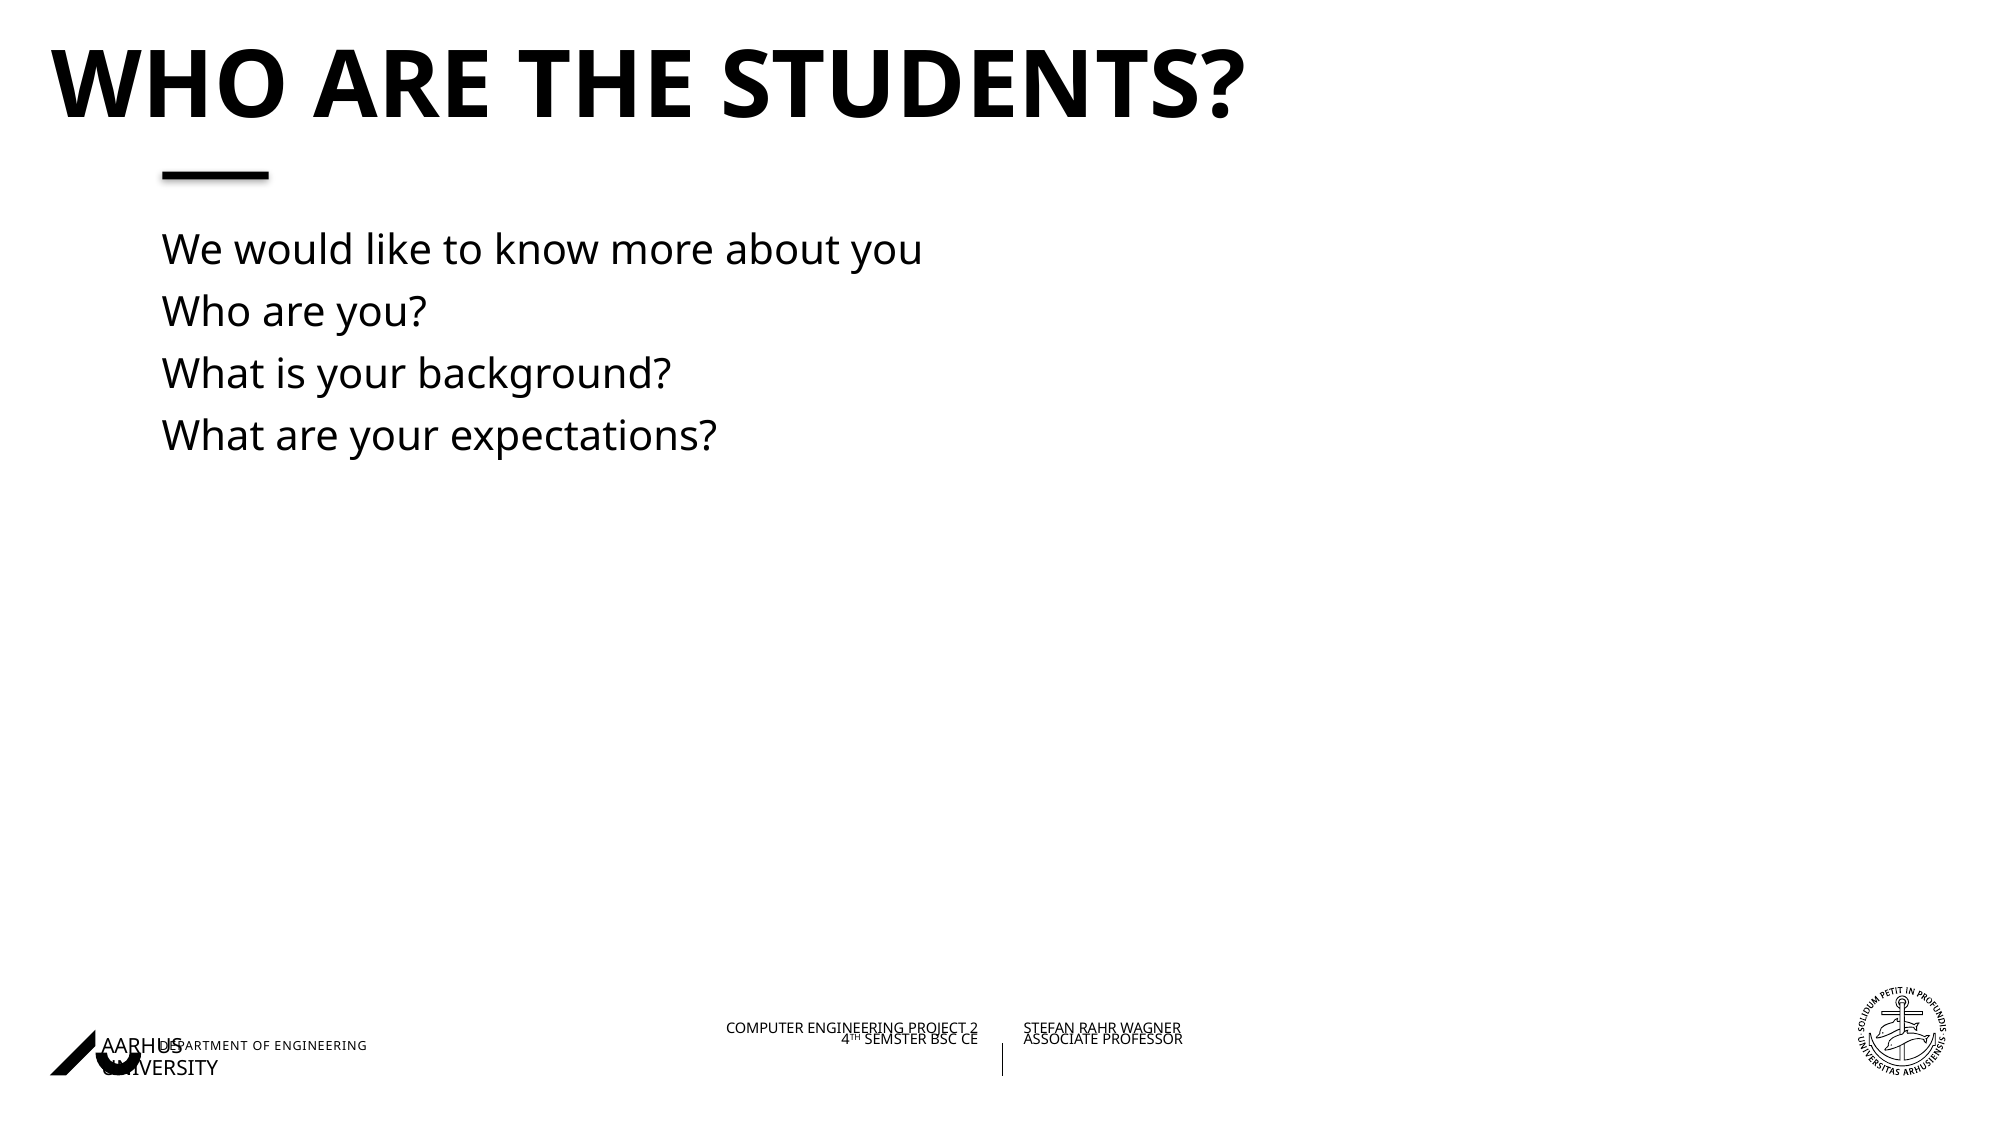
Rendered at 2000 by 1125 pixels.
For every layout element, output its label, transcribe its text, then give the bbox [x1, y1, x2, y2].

list We would like to know more about you Who are you? What is your background? What are your expectations? [161, 224, 1839, 968]
title Who are the students? [51, 37, 1948, 162]
